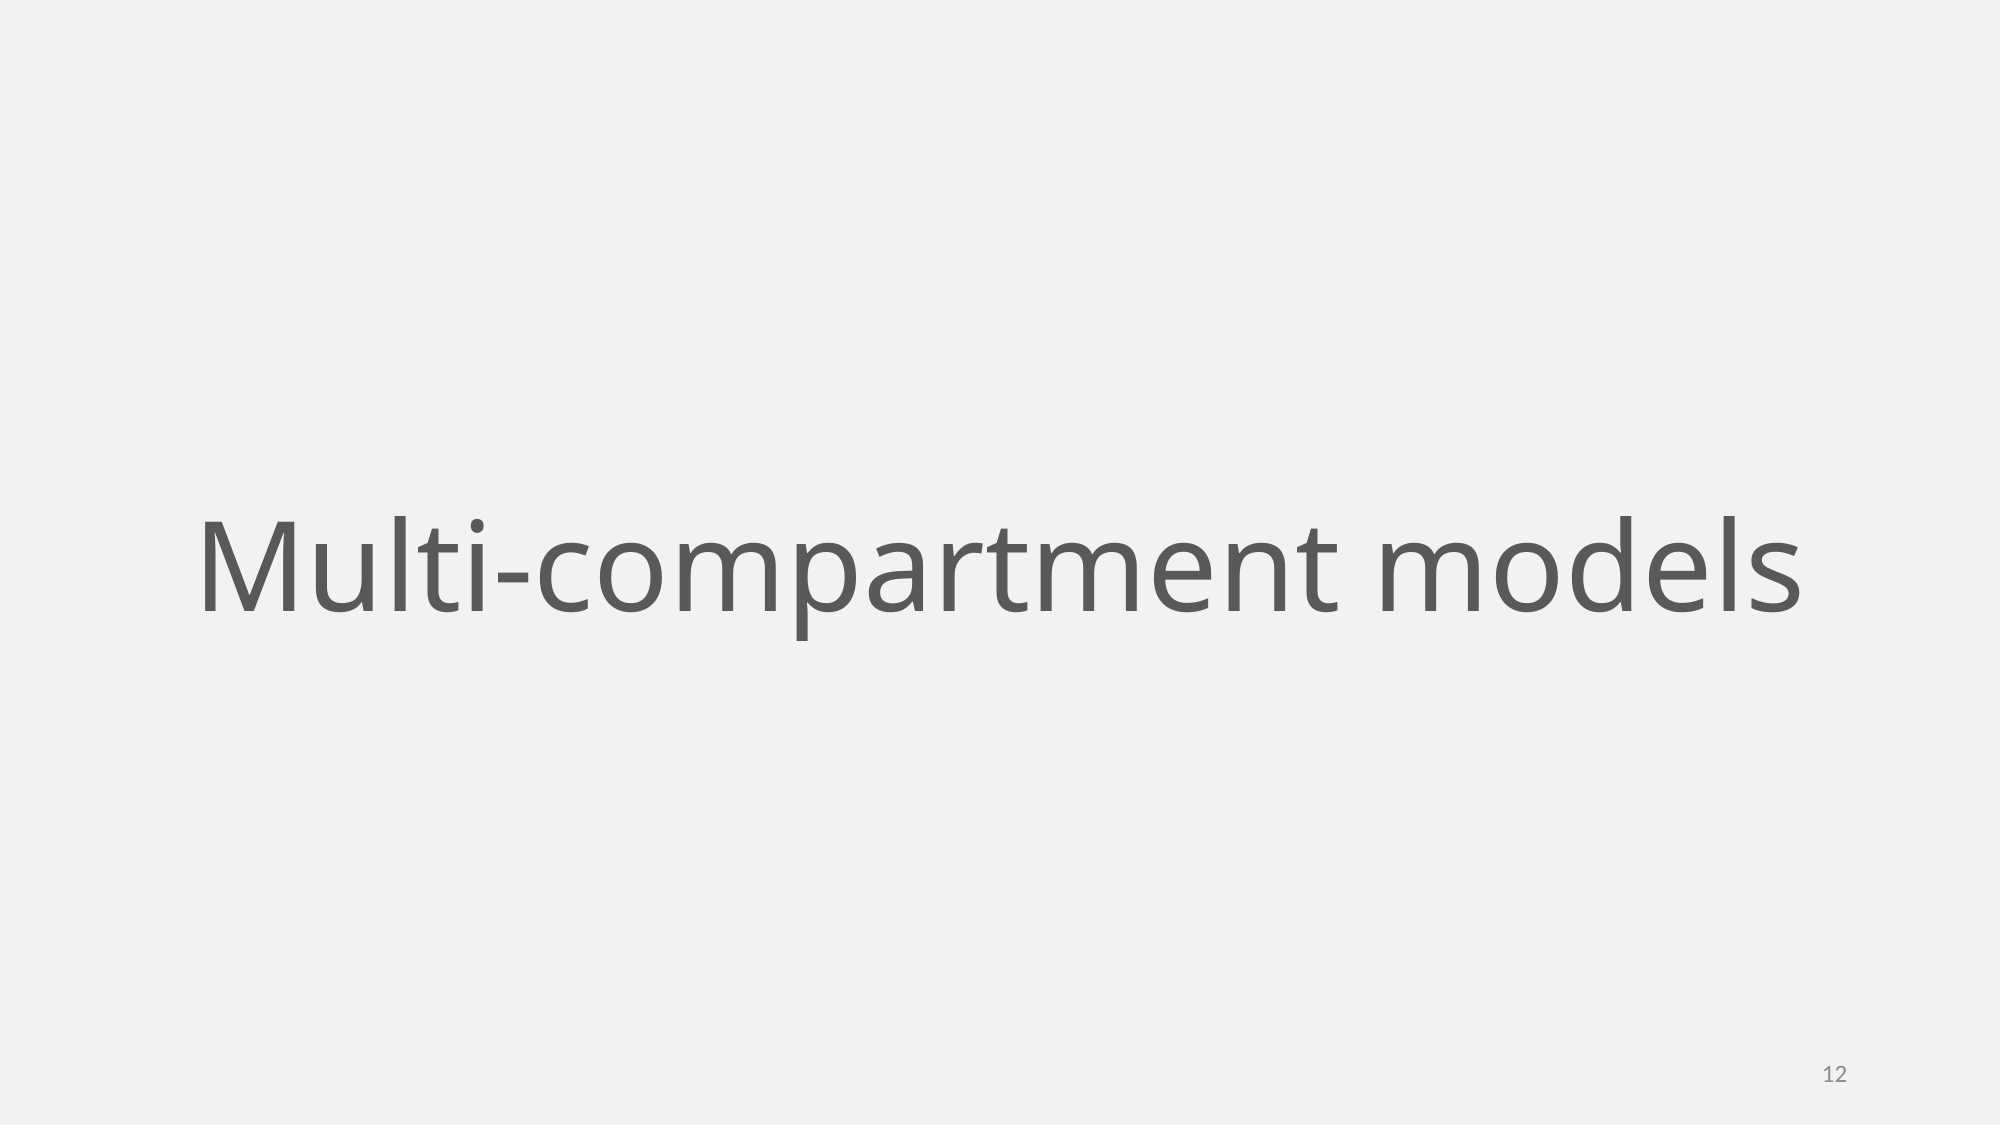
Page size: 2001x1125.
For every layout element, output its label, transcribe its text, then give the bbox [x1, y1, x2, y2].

text_box Multi-compartment models [178, 479, 1822, 644]
slide_number 12 [1412, 1042, 1863, 1103]
